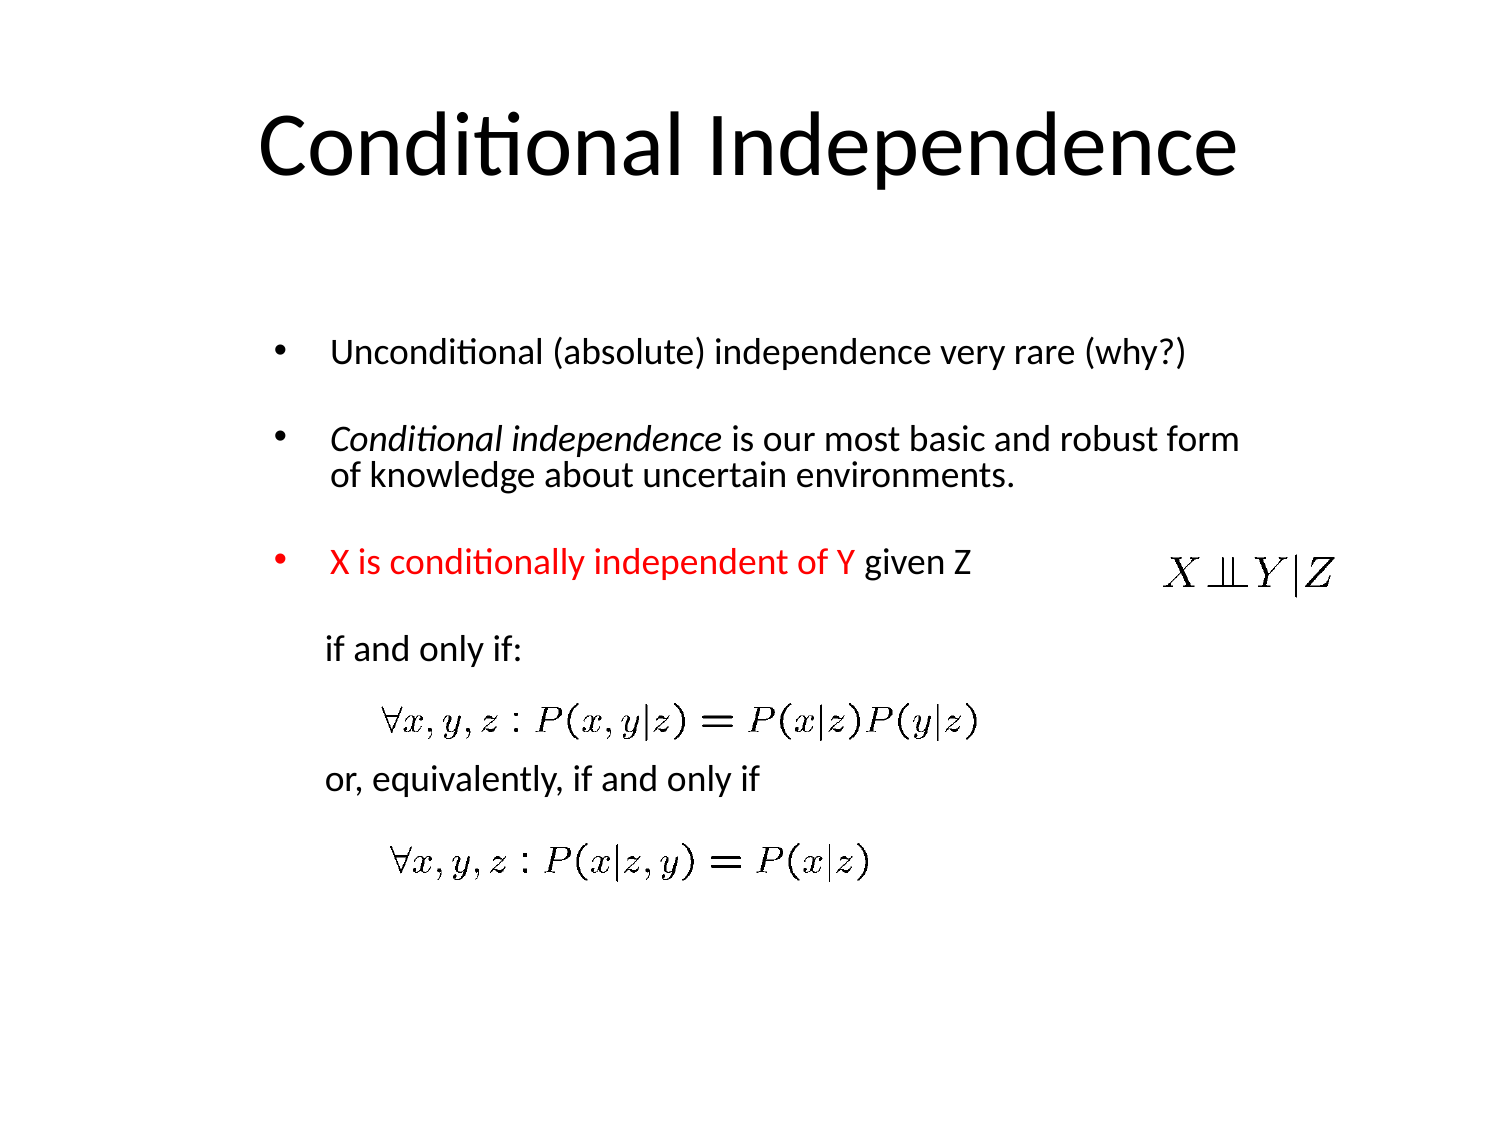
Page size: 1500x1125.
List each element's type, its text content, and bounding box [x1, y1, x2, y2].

title Conditional Independence [75, 45, 1425, 233]
picture [389, 843, 869, 883]
picture [1162, 552, 1336, 599]
picture [380, 702, 977, 742]
list Unconditional (absolute) independence very rare (why?) Conditional independence is our most basic and robust form of knowledge about uncertain environments. X is conditionally independent of Y given Z if and only if: or, equivalently, if and only if [258, 328, 1272, 938]
